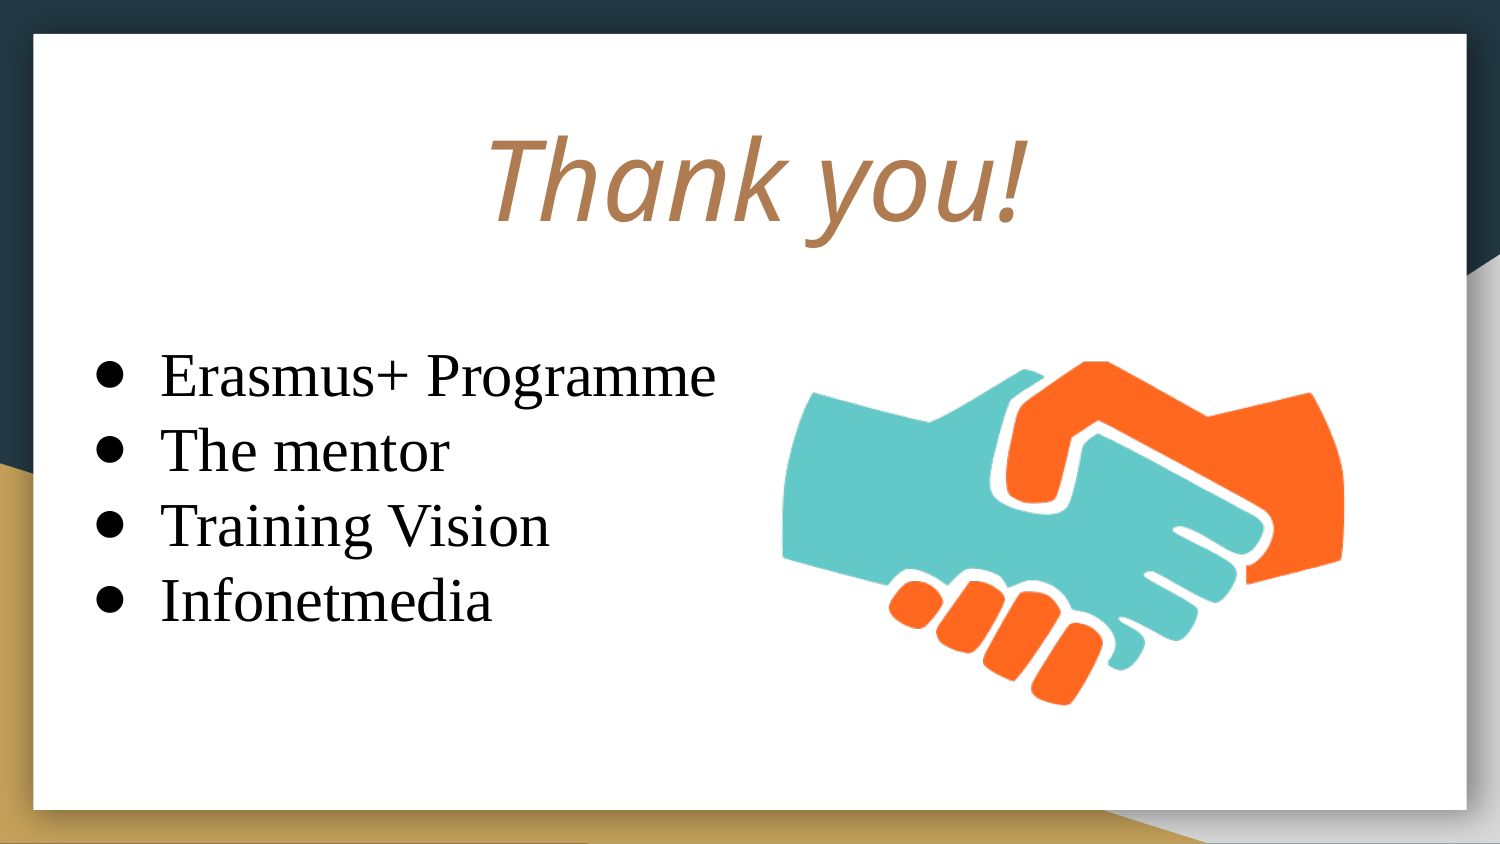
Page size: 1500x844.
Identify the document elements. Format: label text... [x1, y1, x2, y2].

title Thank you! [301, 93, 1207, 299]
text_box Erasmus+ Programme The mentor Training Vision Infonetmedia [70, 319, 769, 708]
picture [771, 319, 1361, 708]
